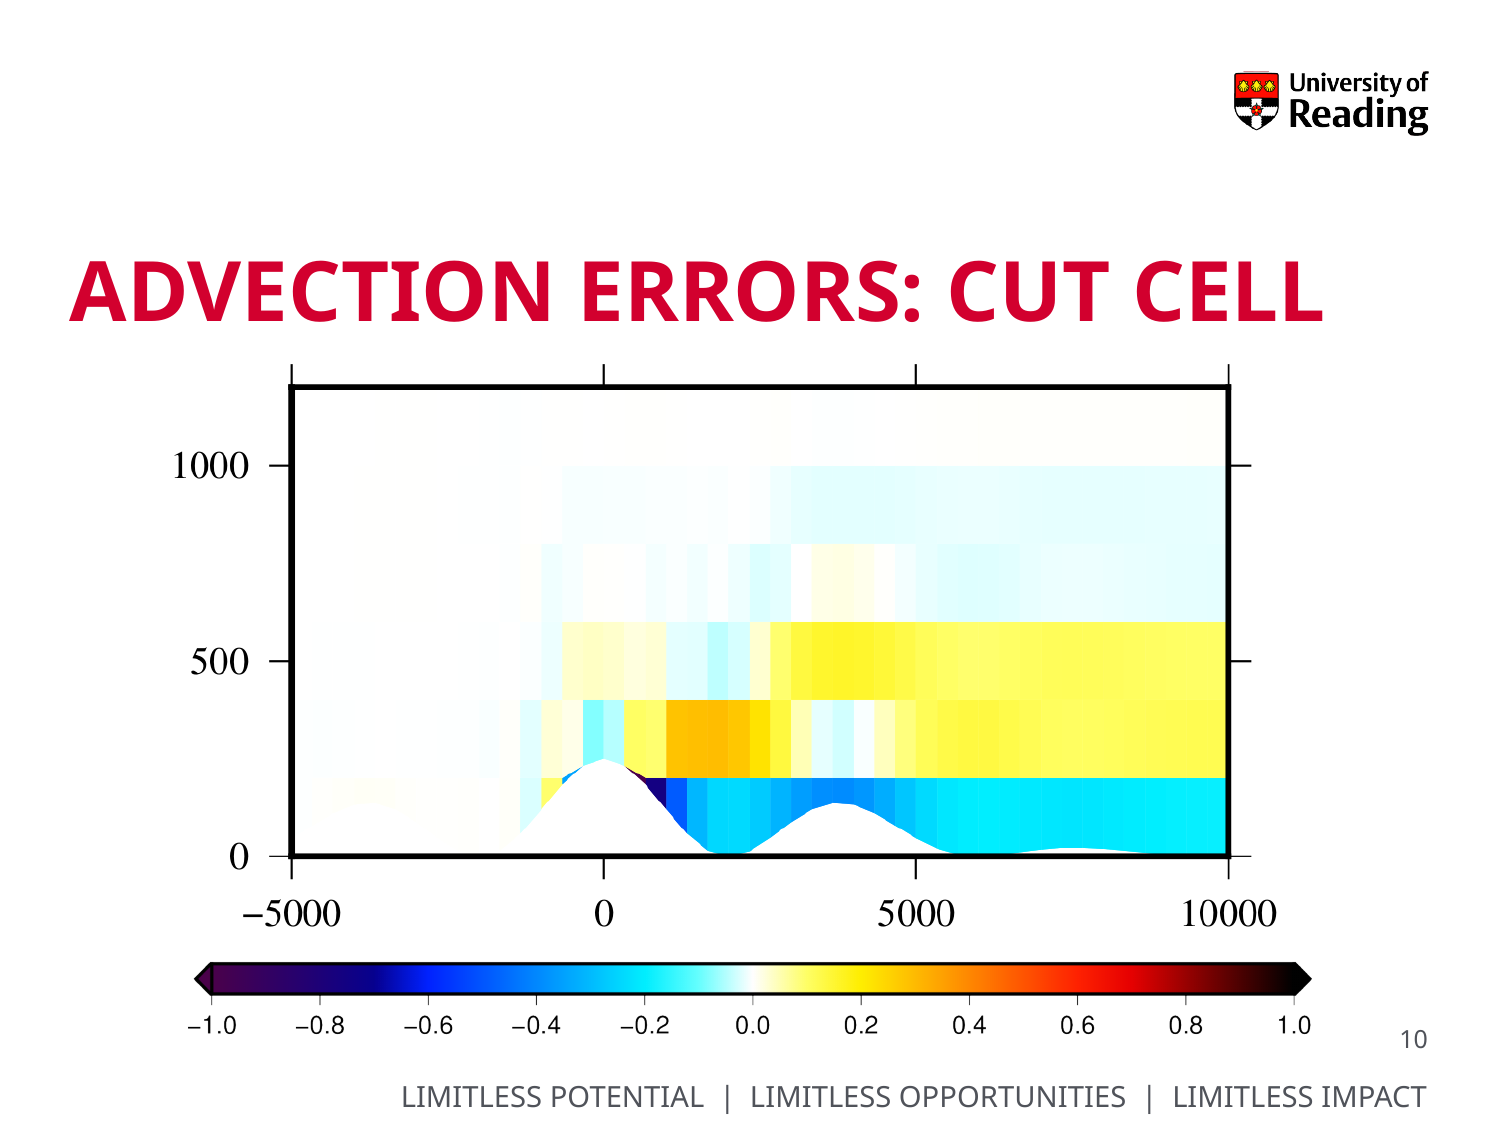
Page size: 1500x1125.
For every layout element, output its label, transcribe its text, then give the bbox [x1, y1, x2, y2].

picture [1234, 71, 1429, 136]
title Advection Errors: Cut Cell [69, 202, 1428, 339]
picture [170, 361, 1311, 1125]
slide_number 10 [1316, 1023, 1428, 1065]
